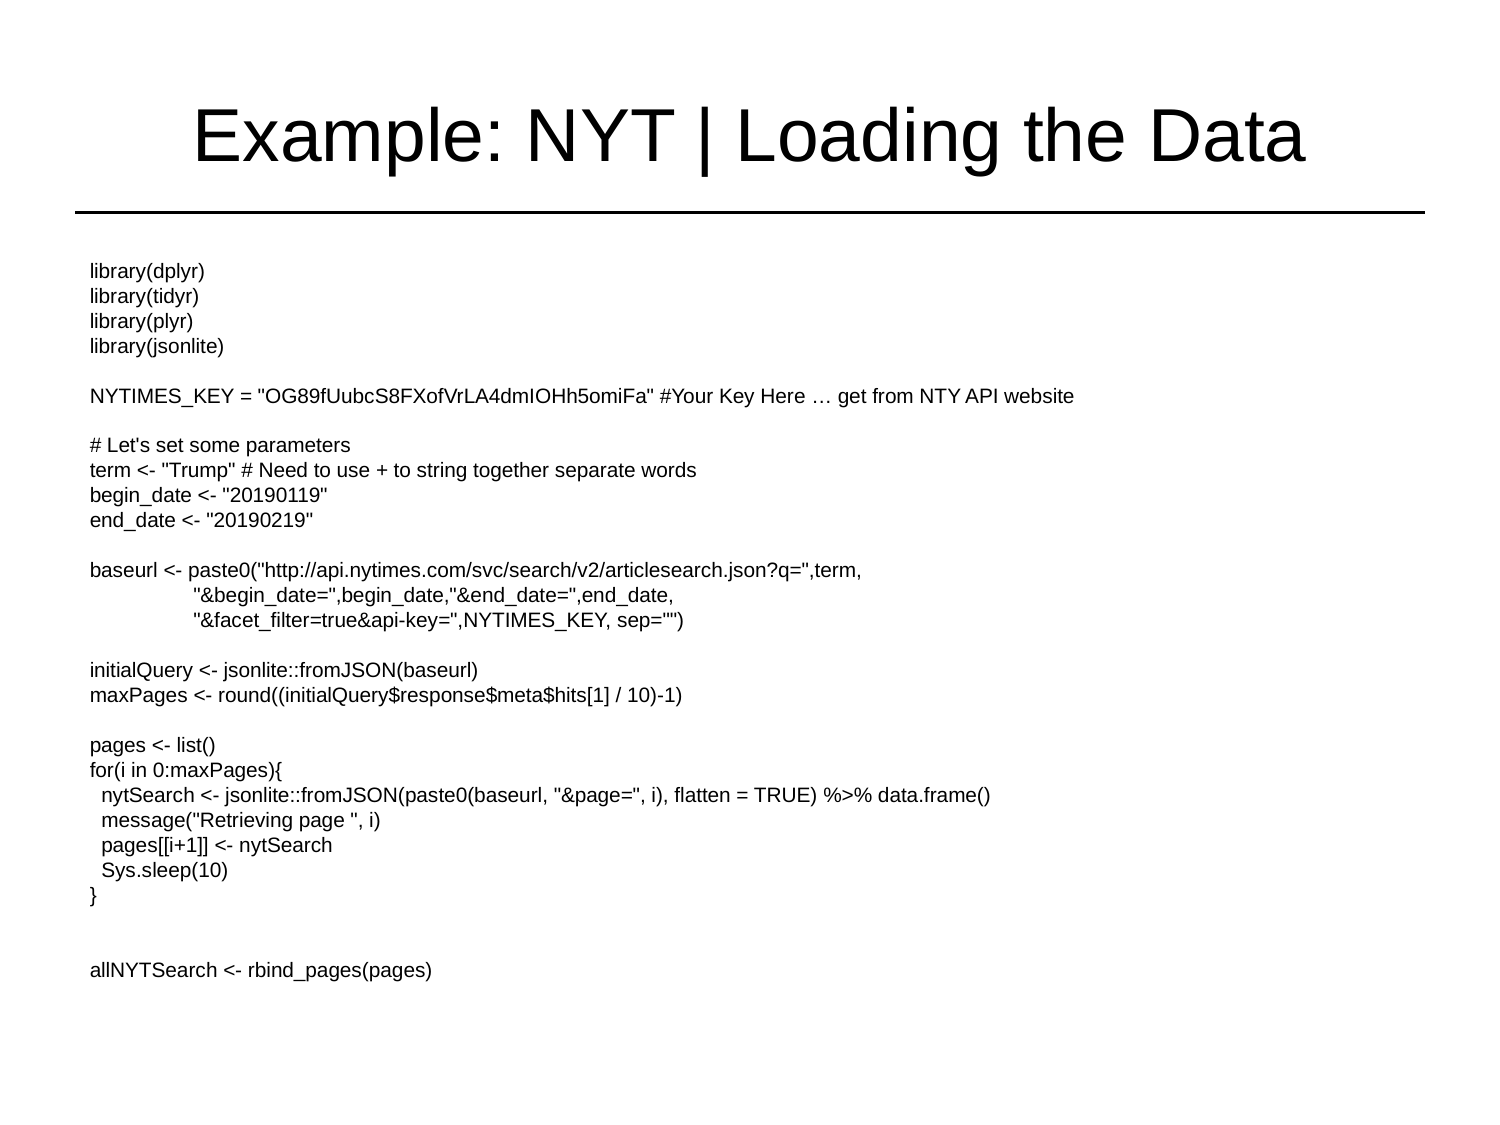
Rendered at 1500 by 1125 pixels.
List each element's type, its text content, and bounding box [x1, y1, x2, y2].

text_box library(dplyr) library(tidyr) library(plyr) library(jsonlite) NYTIMES_KEY = "OG89fUubcS8FXofVrLA4dmIOHh5omiFa" #Your Key Here … get from NTY API website # Let's set some parameters term <- "Trump" # Need to use + to string together separate words begin_date <- "20190119" end_date <- "20190219" baseurl <- paste0("http://api.nytimes.com/svc/search/v2/articlesearch.json?q=",term, "&begin_date=",begin_date,"&end_date=",end_date, "&facet_filter=true&api-key=",NYTIMES_KEY, sep="") initialQuery <- jsonlite::fromJSON(baseurl) maxPages <- round((initialQuery$response$meta$hits[1] / 10)-1) pages <- list() for(i in 0:maxPages){ nytSearch <- jsonlite::fromJSON(paste0(baseurl, "&page=", i), flatten = TRUE) %>% data.frame() message("Retrieving page ", i) pages[[i+1]] <- nytSearch Sys.sleep(10) } allNYTSearch <- rbind_pages(pages) [75, 249, 1450, 1015]
title Example: NYT | Loading the Data [0, 37, 1500, 225]
